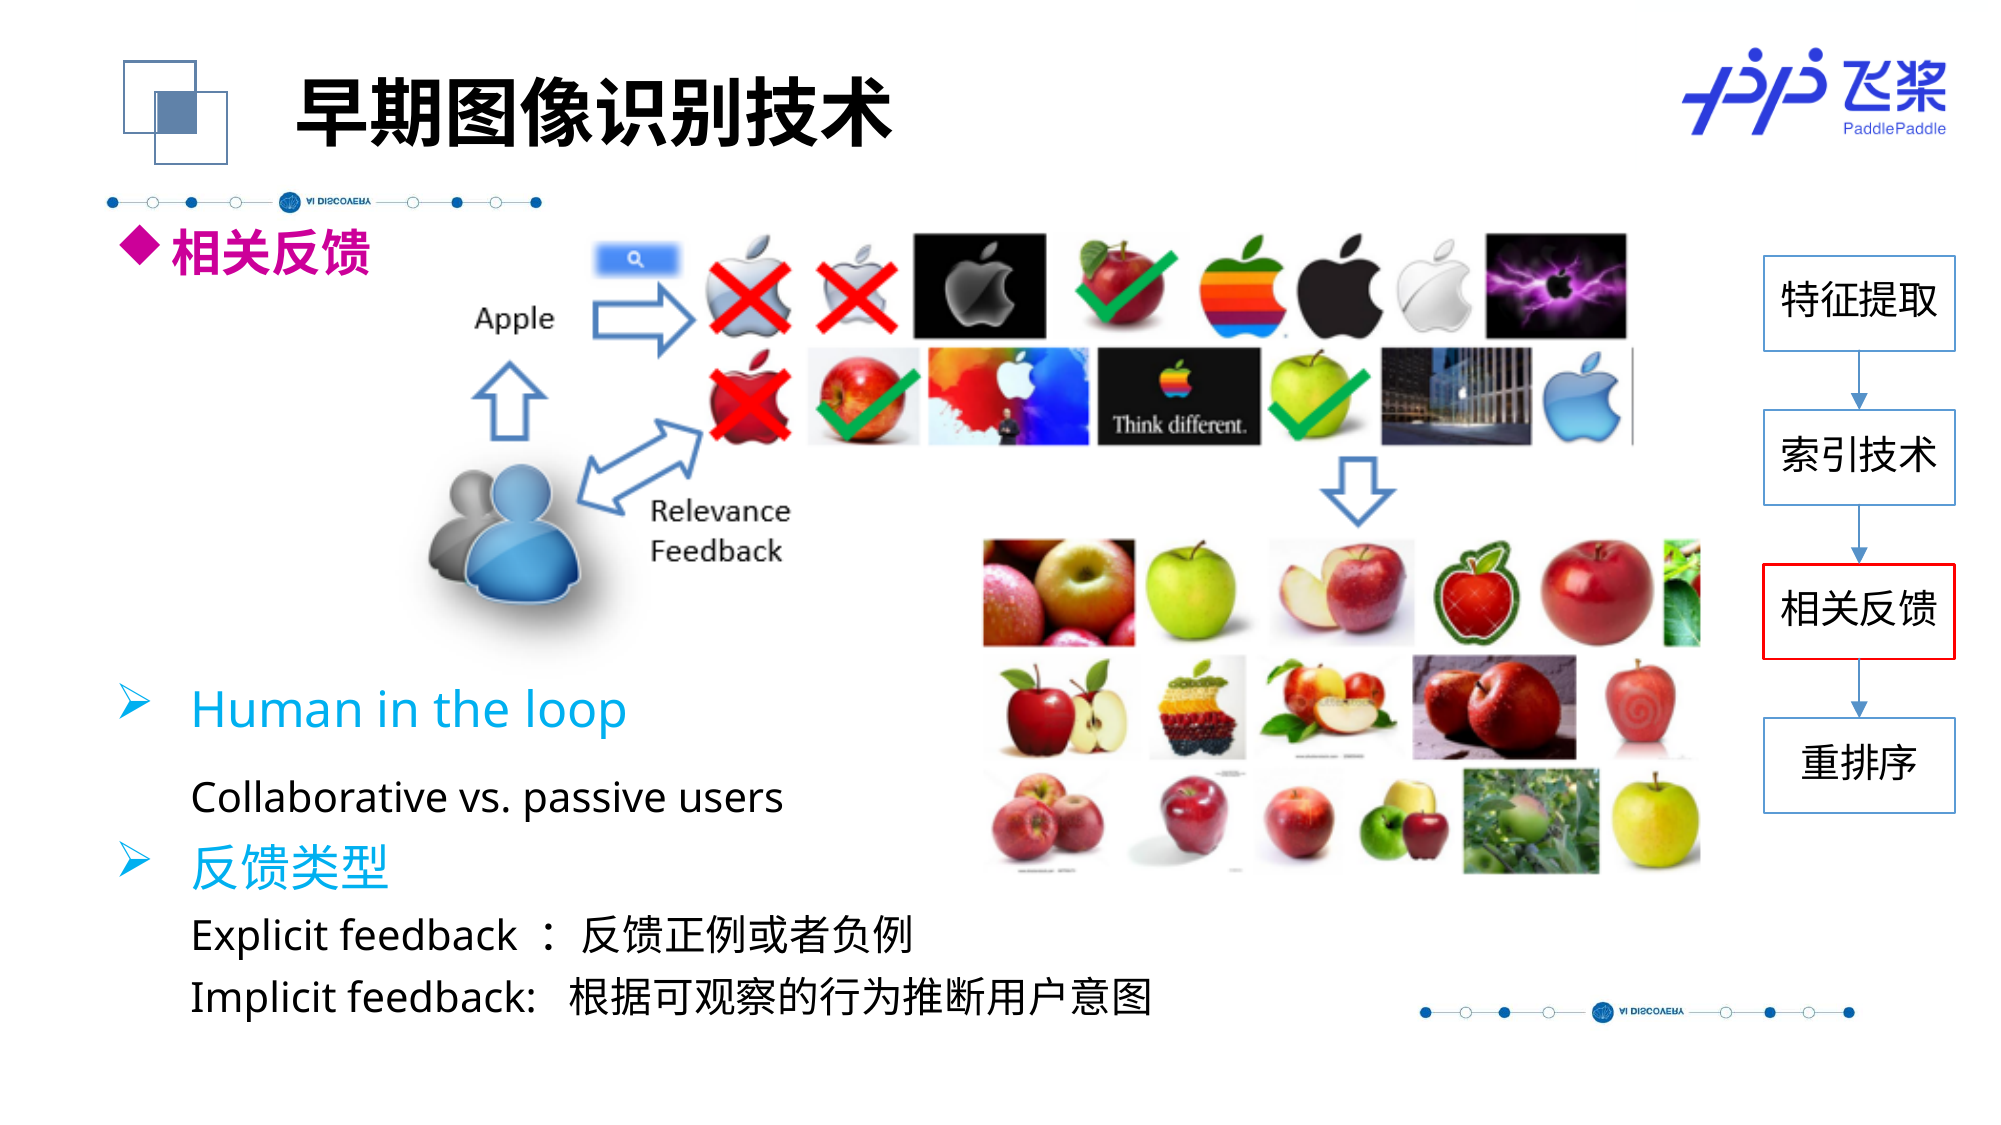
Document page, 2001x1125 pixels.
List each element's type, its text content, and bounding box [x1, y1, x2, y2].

picture [1635, 0, 1988, 173]
picture [95, 180, 1958, 905]
picture [1408, 990, 1863, 1039]
text_box 相关反馈 [100, 213, 499, 289]
text_box 早期图像识别技术 [279, 58, 1430, 163]
text_box Human in the loop Collaborative vs. passive users 反馈类型 Explicit feedback ：反馈正例或者负例 Implicit feedback: 根据可观察的行为推断用户意图 [100, 655, 1581, 1029]
